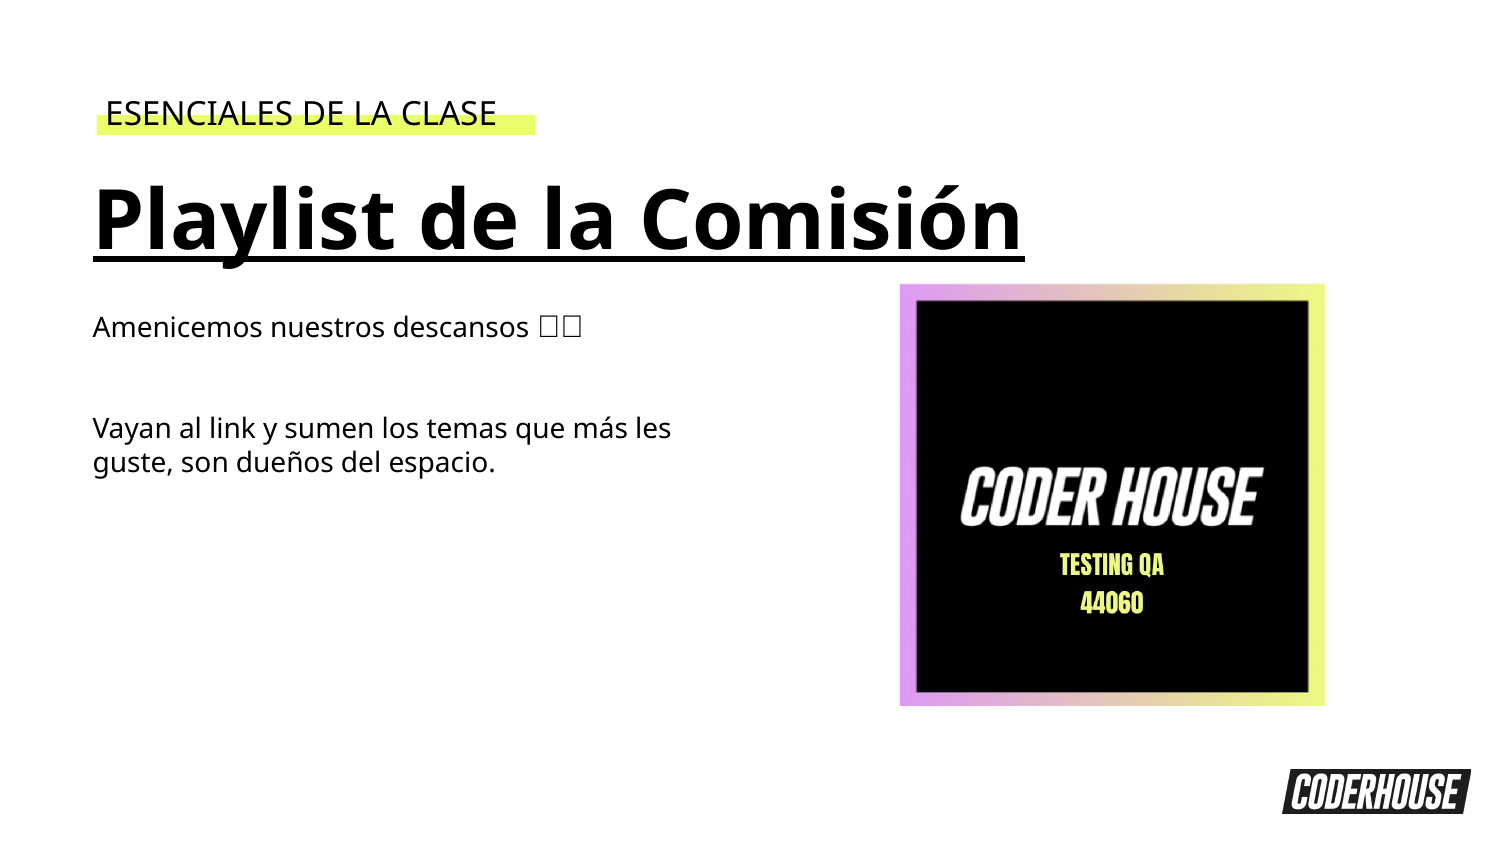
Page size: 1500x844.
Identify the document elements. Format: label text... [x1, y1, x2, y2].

picture [1281, 769, 1471, 814]
picture [899, 283, 1326, 706]
text_box Amenicemos nuestros descansos 🎵🥳 Vayan al link y sumen los temas que más les guste, son dueños del espacio. [77, 291, 750, 494]
text_box ESENCIALES DE LA CLASE [90, 76, 866, 147]
text_box Playlist de la Comisión [77, 152, 1421, 285]
